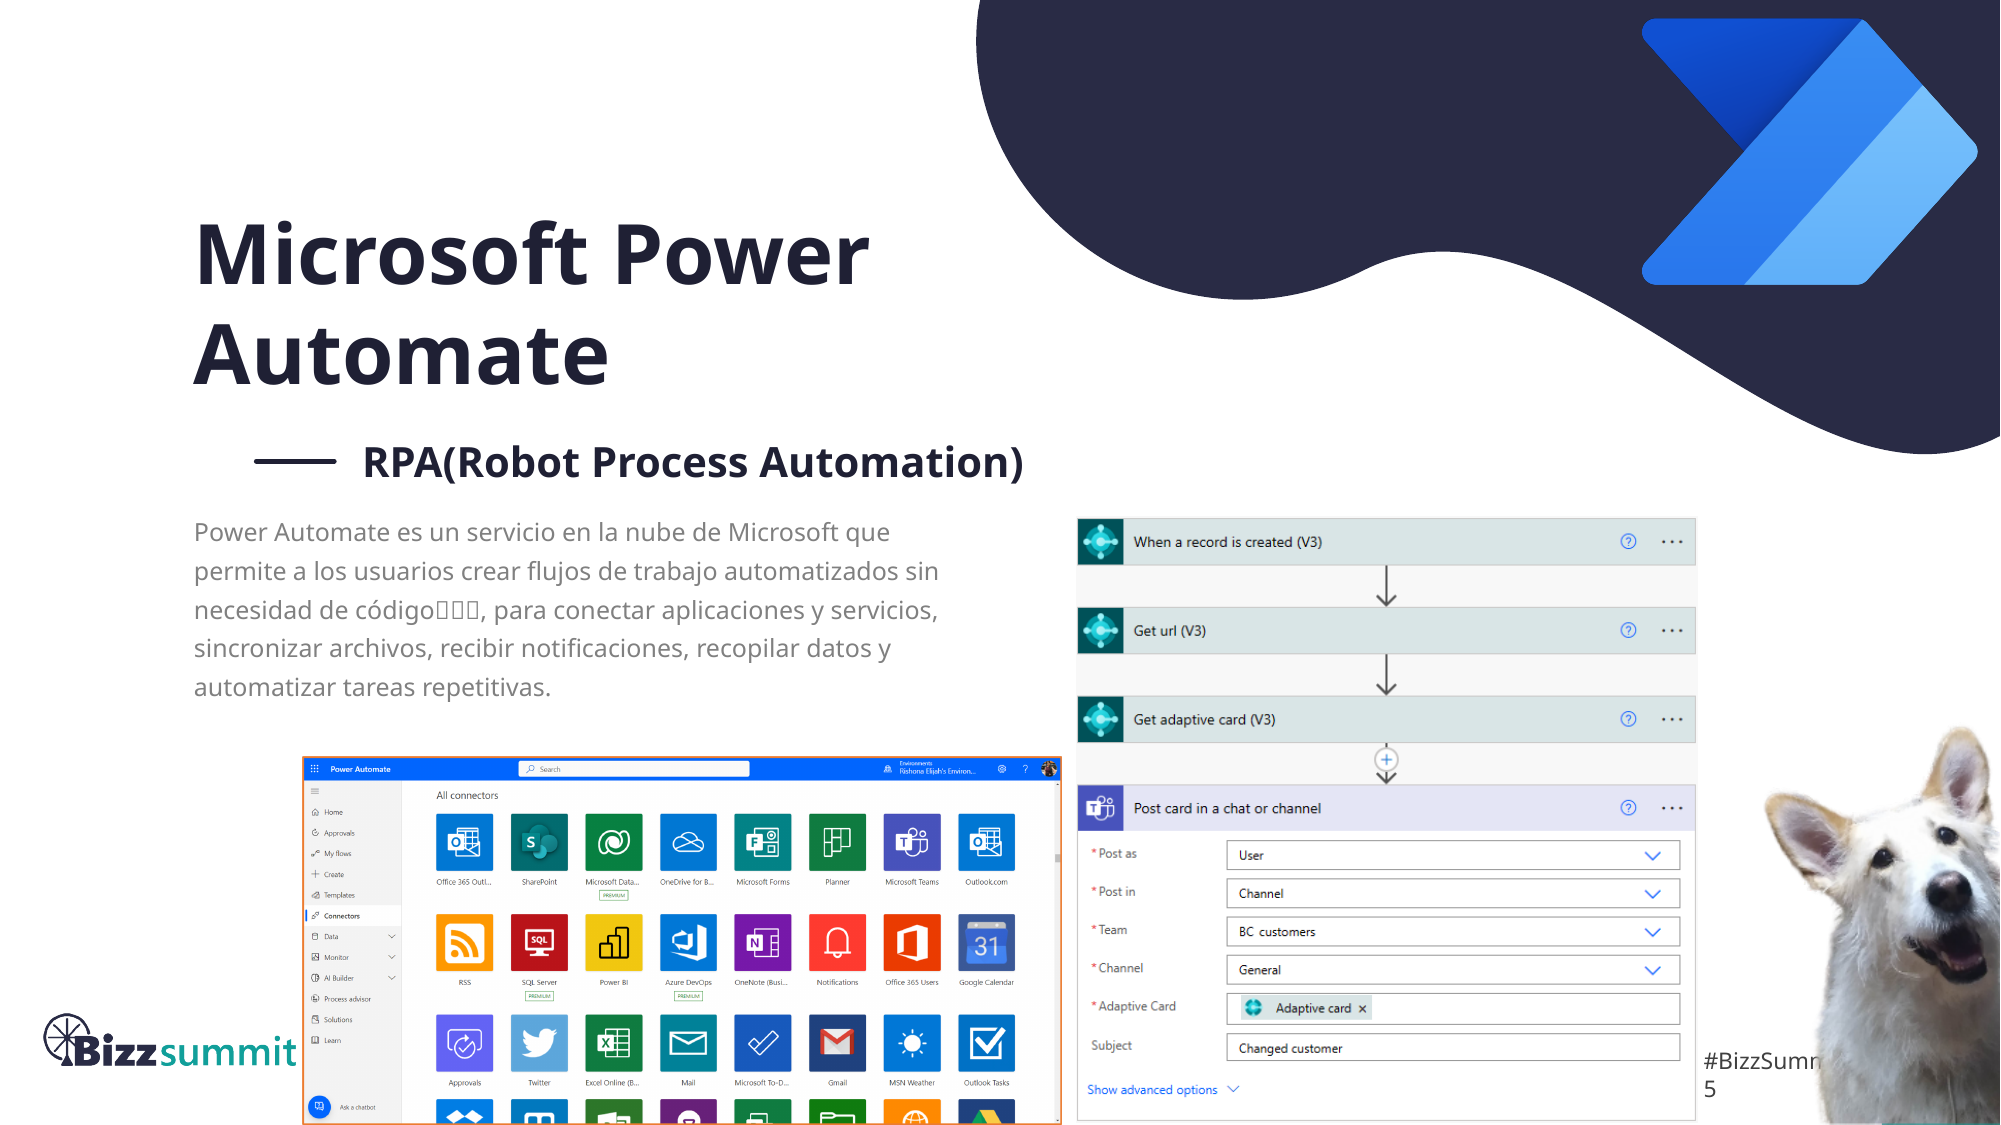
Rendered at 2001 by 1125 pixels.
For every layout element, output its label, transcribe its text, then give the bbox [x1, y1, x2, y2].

picture [1076, 419, 2000, 1125]
text_box Microsoft Power Automate [179, 194, 1021, 409]
picture [43, 1013, 296, 1066]
text_box [975, 0, 2000, 419]
text_box Power Automate es un servicio en la nube de Microsoft que permite a los usuarios crear flujos de trabajo automatizados sin necesidad de código🤣🤫🫣, para conectar aplicaciones y servicios, sincronizar archivos, recibir notificaciones, recopilar datos y automatizar tareas repetitivas. [179, 499, 977, 710]
text_box RPA(Robot Process Automation) [347, 428, 1049, 494]
picture [1642, 0, 1979, 320]
picture [302, 756, 1062, 1125]
